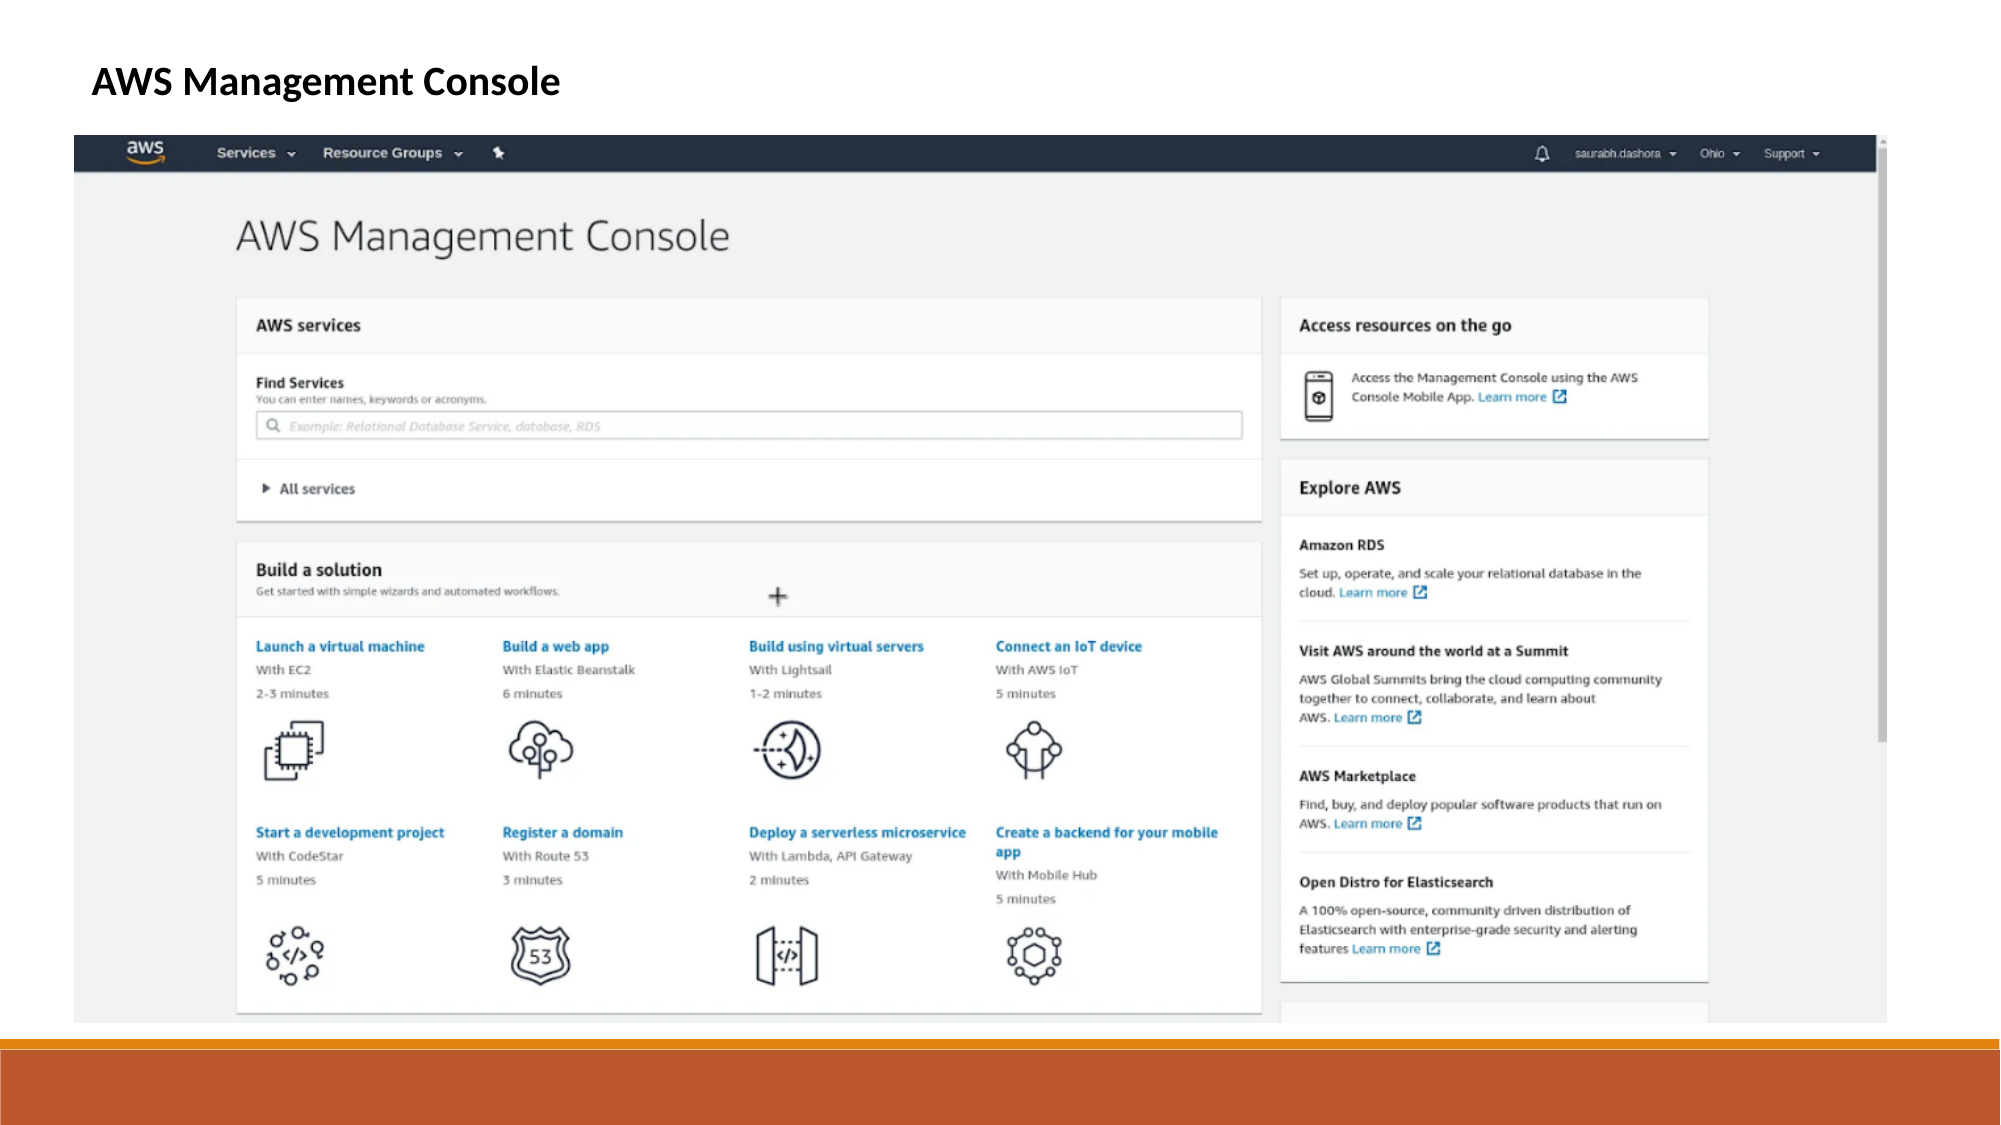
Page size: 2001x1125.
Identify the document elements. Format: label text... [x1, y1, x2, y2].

picture [74, 135, 1887, 1024]
text_box AWS Management Console [76, 45, 577, 111]
